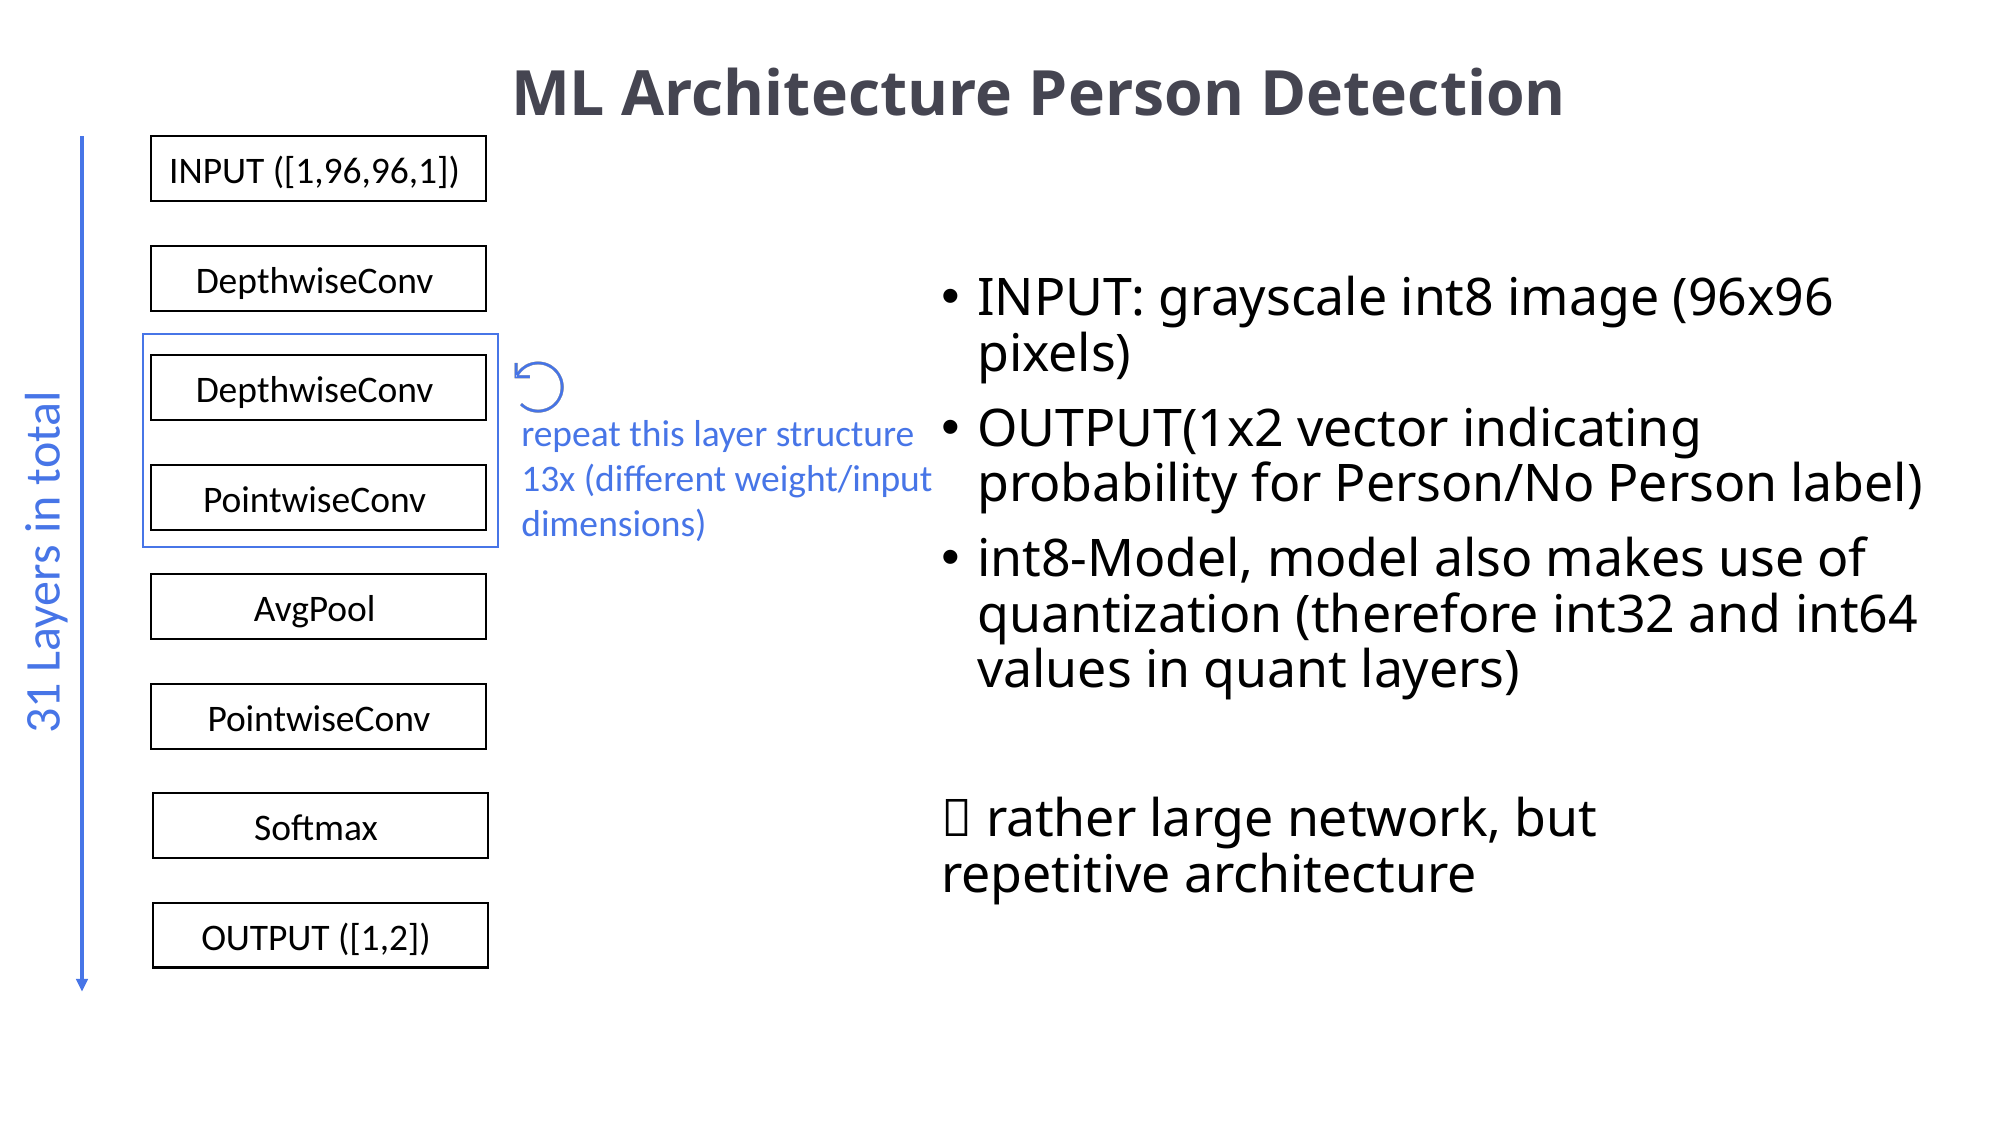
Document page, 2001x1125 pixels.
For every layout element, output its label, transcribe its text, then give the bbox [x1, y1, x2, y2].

text_box AvgPool [150, 573, 487, 640]
text_box INPUT ([1,96,96,1]) [150, 135, 487, 202]
text_box PointwiseConv [150, 683, 487, 750]
text_box ML Architecture Person Detection [496, 45, 1582, 136]
text_box repeat this layer structure 13x (different weight/input dimensions) [506, 401, 926, 551]
text_box [142, 333, 499, 548]
list INPUT: grayscale int8 image (96x96 pixels) OUTPUT(1x2 vector indicating probability for Person/No Person label) int8-Model, model also makes use of quantization (therefore int32 and int64 values in quant layers)  rather large network, but repetitive architecture [926, 263, 1953, 947]
text_box 31 Layers in total [83, 287, 94, 749]
text_box OUTPUT ([1,2]) [152, 902, 489, 969]
text_box Softmax [152, 792, 489, 859]
picture [506, 354, 572, 420]
text_box 31 Layers in total [2, 287, 81, 749]
text_box DepthwiseConv [150, 245, 487, 312]
